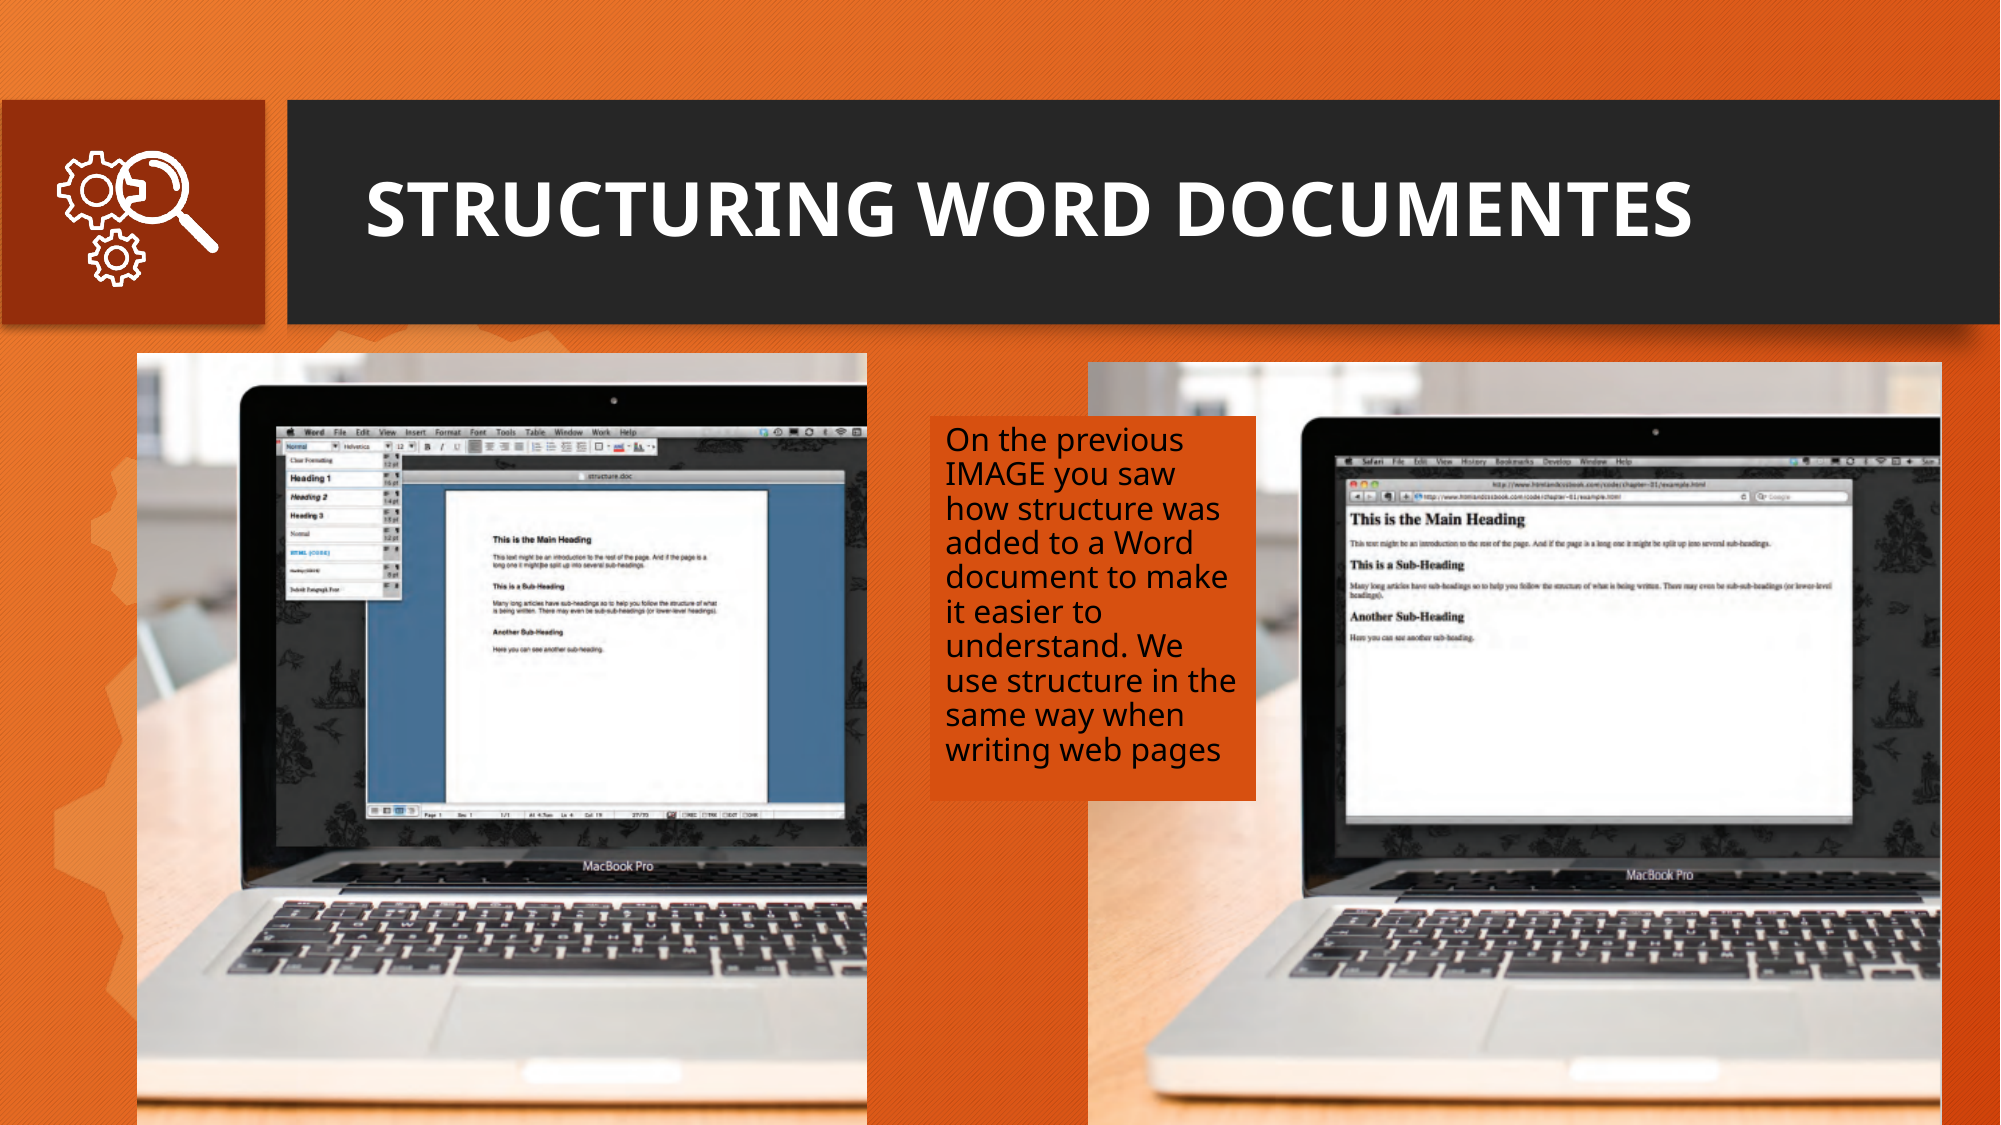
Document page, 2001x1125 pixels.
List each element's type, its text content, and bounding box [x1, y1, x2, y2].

title STRUCTURING WORD DOCUMENTES [350, 123, 1928, 301]
text_box On the previous IMAGE you saw how structure was added to a Word document to make it easier to understand. We use structure in the same way when writing web pages [930, 416, 1088, 801]
picture [11, 100, 2000, 1125]
